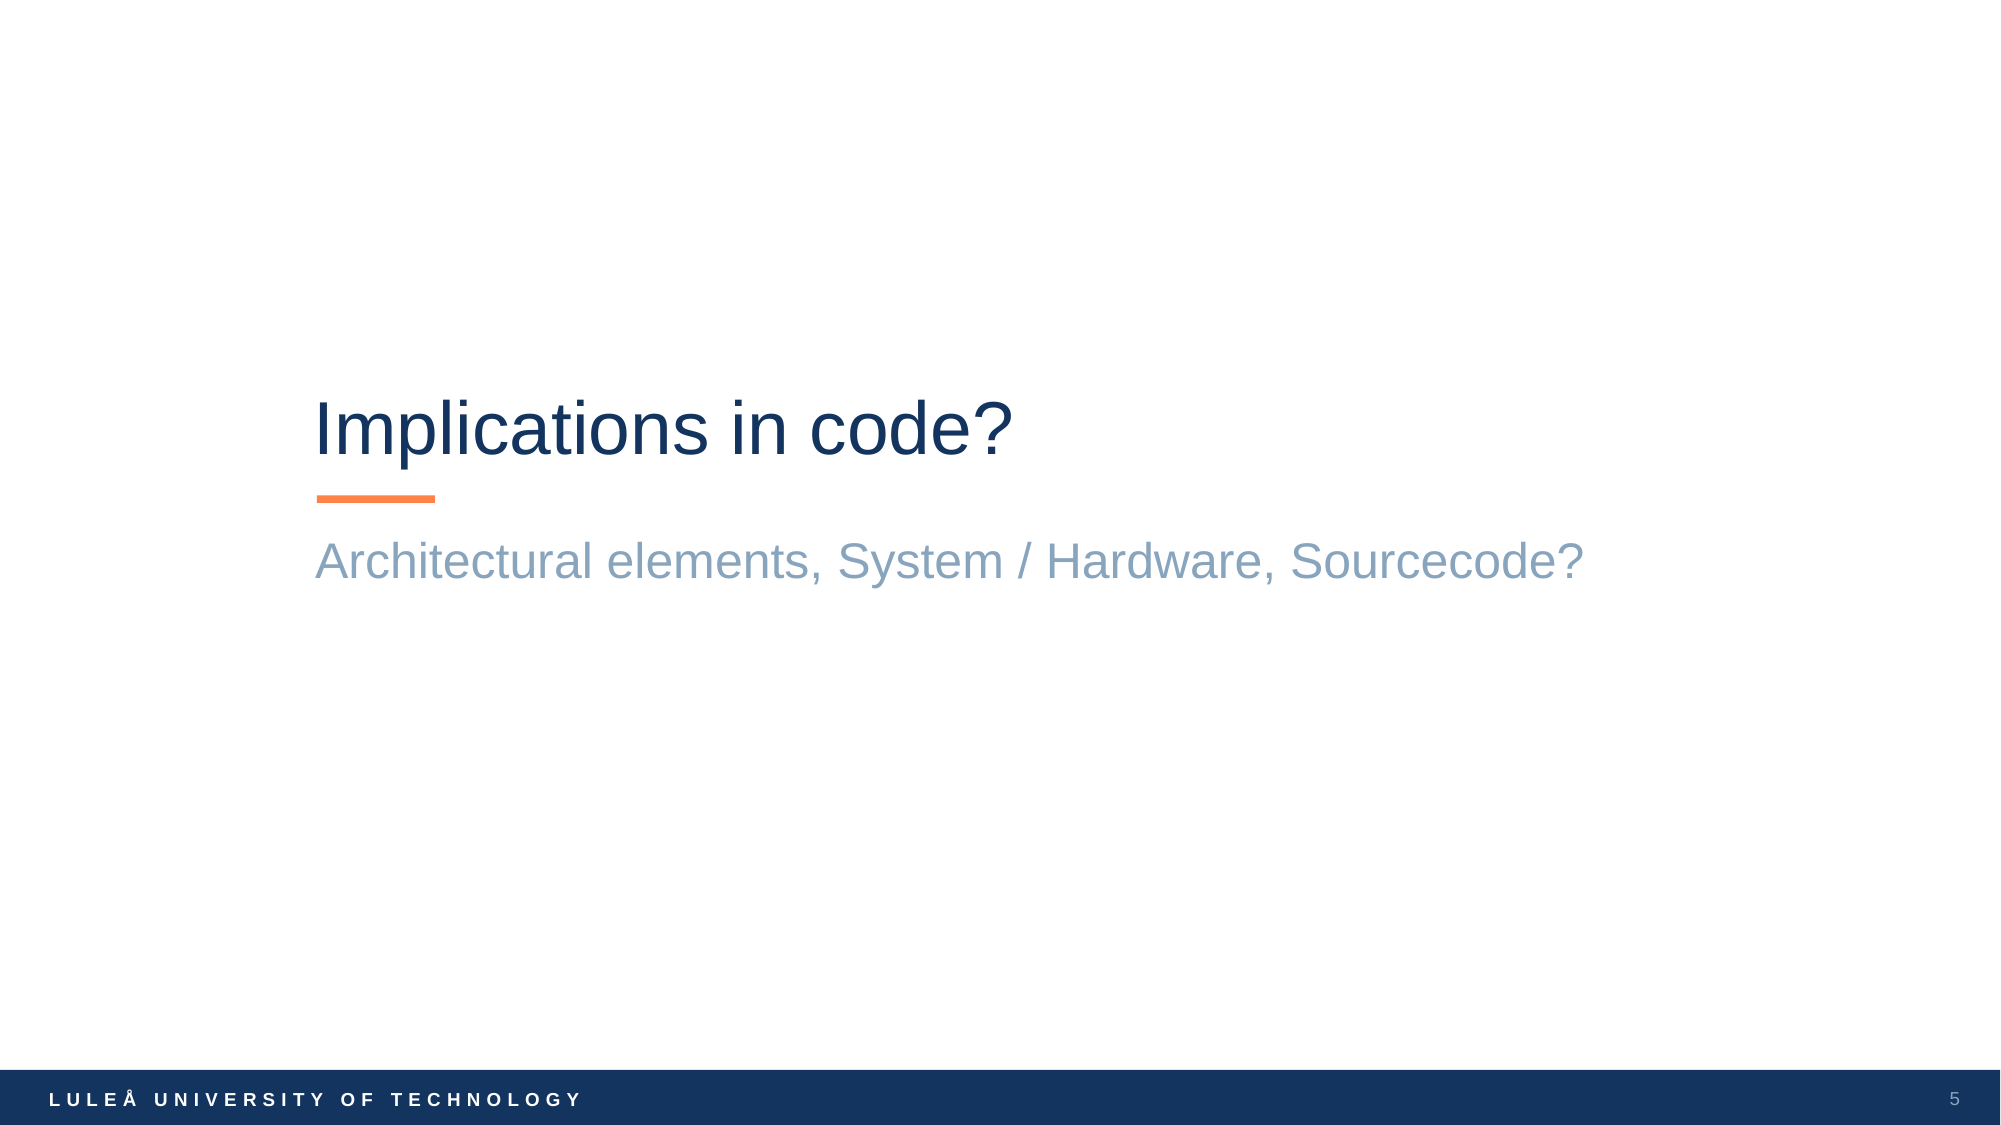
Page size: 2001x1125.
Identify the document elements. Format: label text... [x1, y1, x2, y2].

list Architectural elements, System / Hardware, Sourcecode? [315, 528, 1682, 650]
slide_number 5 [1909, 1067, 2000, 1125]
title Implications in code? [313, 286, 1681, 478]
